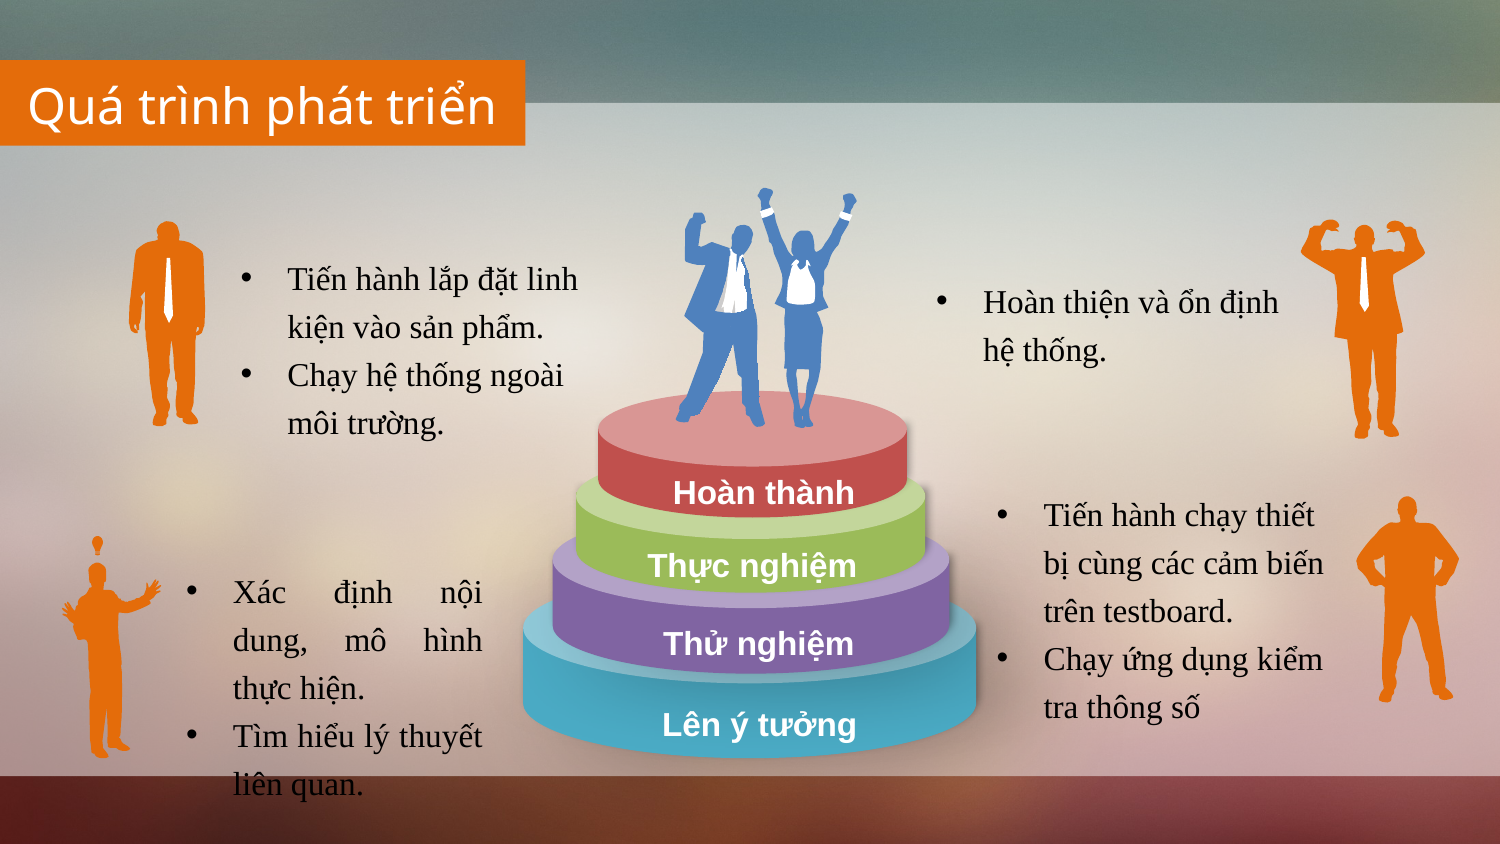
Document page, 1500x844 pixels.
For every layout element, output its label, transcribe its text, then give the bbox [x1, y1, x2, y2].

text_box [597, 390, 908, 518]
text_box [128, 220, 206, 427]
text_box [61, 535, 162, 759]
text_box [1300, 219, 1426, 439]
picture [0, 0, 1500, 102]
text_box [552, 510, 950, 674]
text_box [575, 453, 926, 593]
text_box Xác định nội dung, mô hình thực hiện. Tìm hiểu lý thuyết liên quan. [185, 562, 484, 802]
text_box Quá trình phát triển [0, 67, 526, 143]
text_box Tiến hành lắp đặt linh kiện vào sản phẩm. Chạy hệ thống ngoài môi trường. [240, 249, 599, 441]
text_box Hoàn thiện và ổn định hệ thống. [936, 272, 1286, 368]
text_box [522, 572, 977, 759]
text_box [1356, 496, 1460, 703]
text_box Tiến hành chạy thiết bị cùng các cảm biến trên testboard. Chạy ứng dụng kiểm tra thông số [996, 485, 1346, 726]
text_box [676, 187, 857, 429]
picture [0, 777, 1500, 844]
